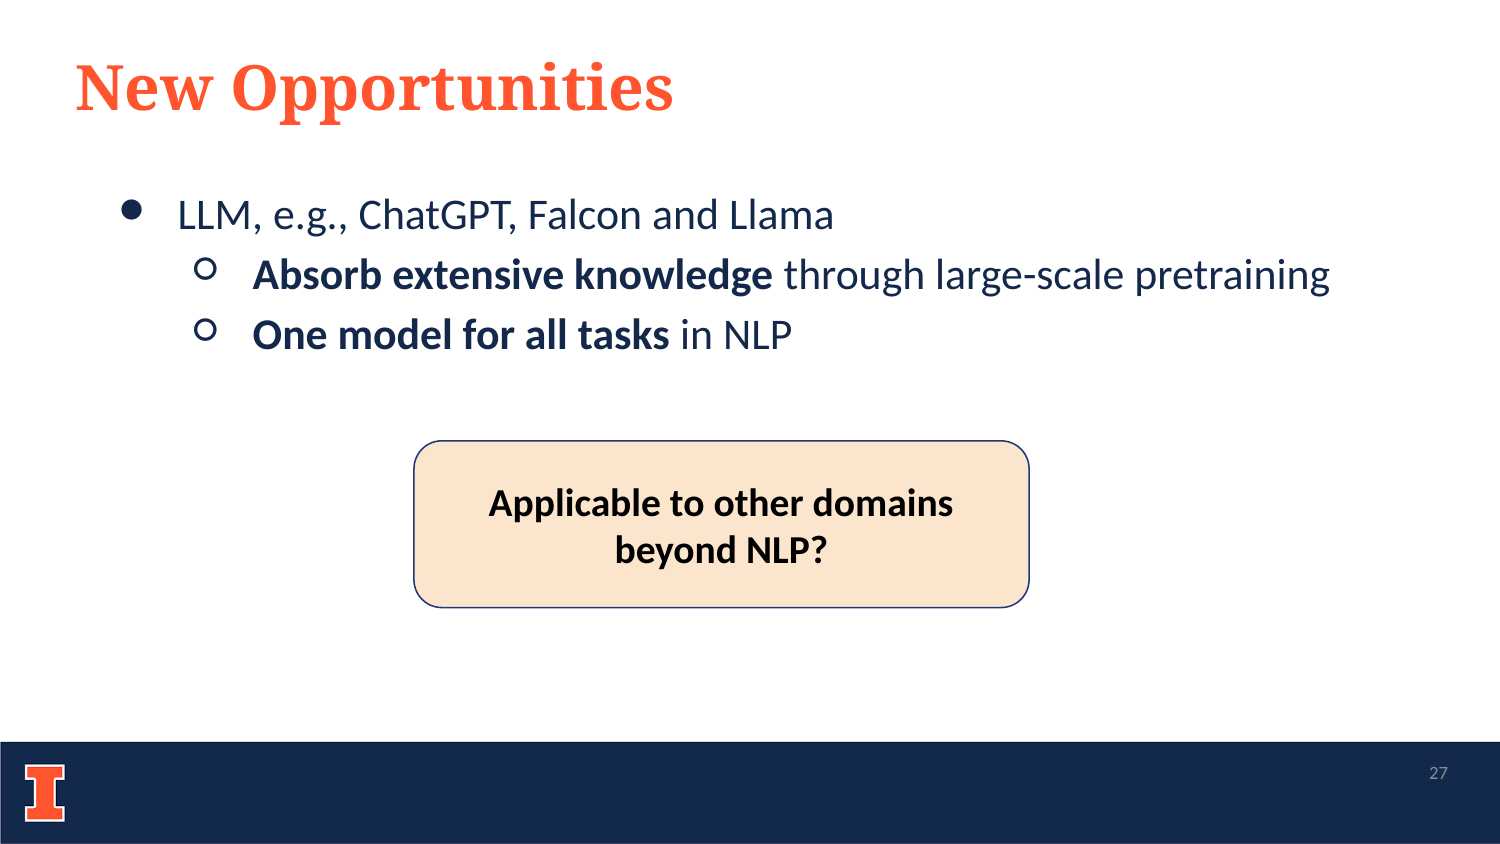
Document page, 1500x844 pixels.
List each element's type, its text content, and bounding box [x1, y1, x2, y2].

text_box New Opportunities [60, 32, 1488, 145]
slide_number ‹#› [1121, 749, 1460, 795]
picture [0, 0, 1500, 844]
text_box LLM, e.g., ChatGPT, Falcon and Llama Absorb extensive knowledge through large-scale pretraining One model for all tasks in NLP [87, 162, 1420, 365]
text_box Applicable to other domains beyond NLP? [413, 440, 1030, 608]
